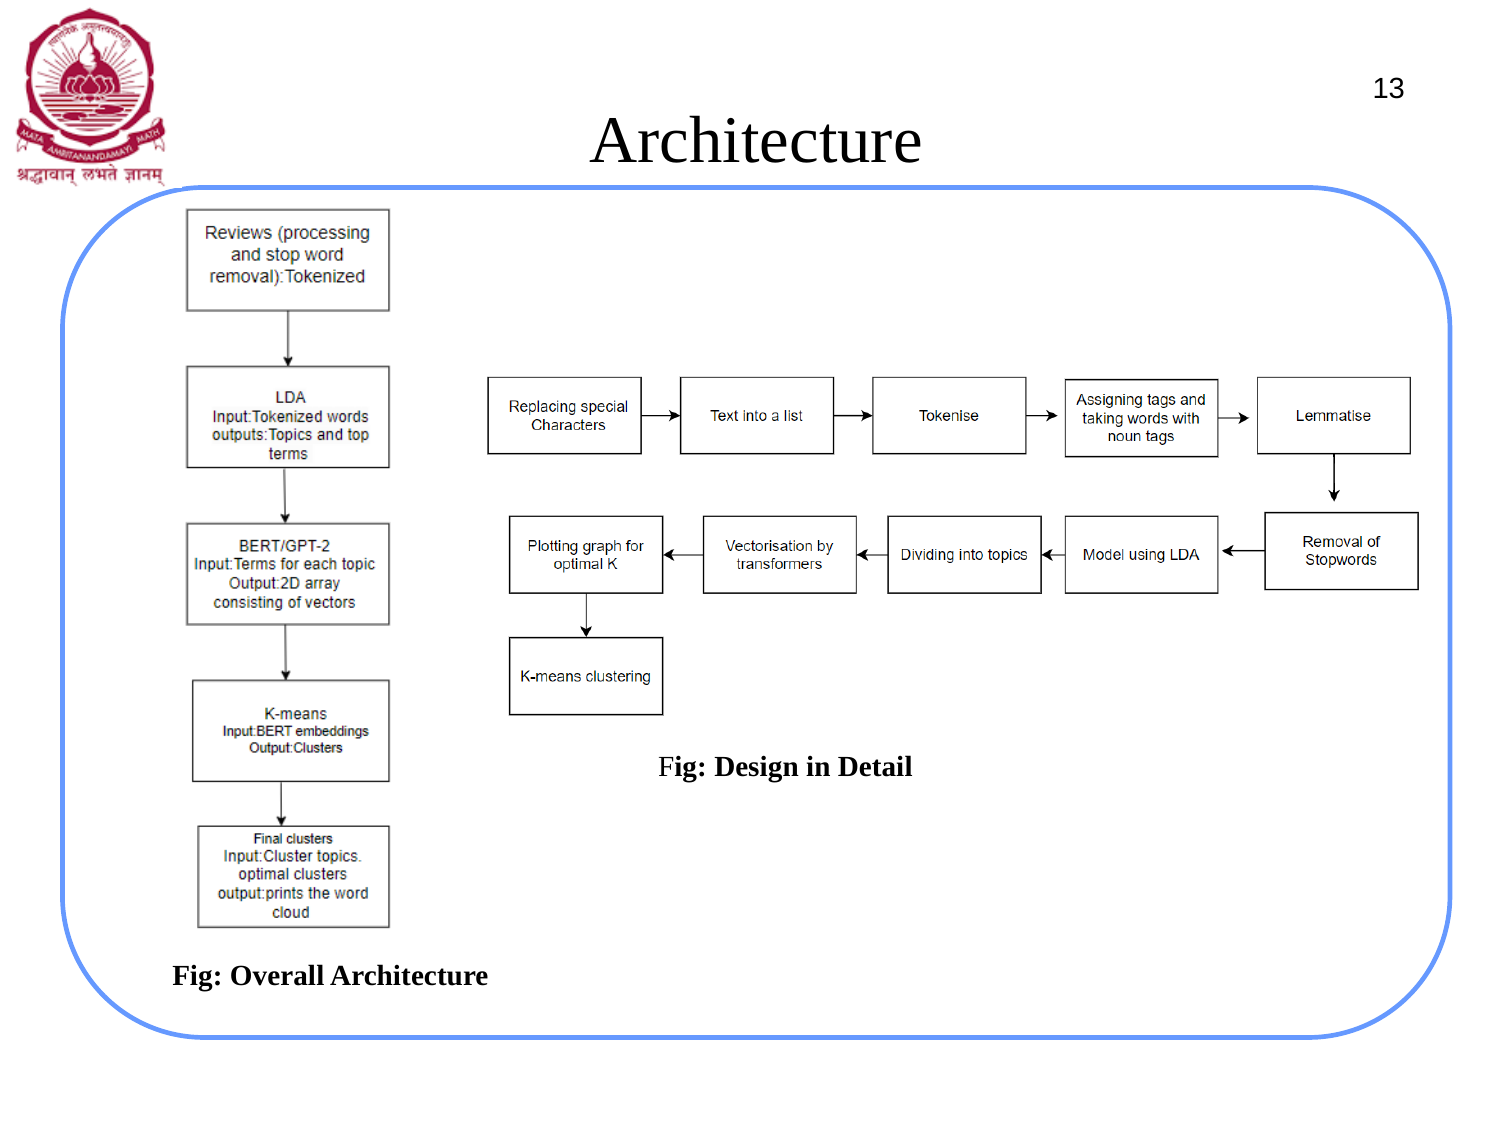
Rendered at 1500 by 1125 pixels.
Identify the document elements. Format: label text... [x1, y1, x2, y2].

picture [164, 198, 433, 950]
text_box Fig: Overall Architecture [164, 949, 505, 1000]
picture [0, 6, 182, 188]
picture [479, 349, 1439, 722]
slide_number 13 [1364, 61, 1414, 114]
title Architecture [164, 61, 1366, 209]
text_box Fig: Design in Detail [650, 740, 959, 791]
